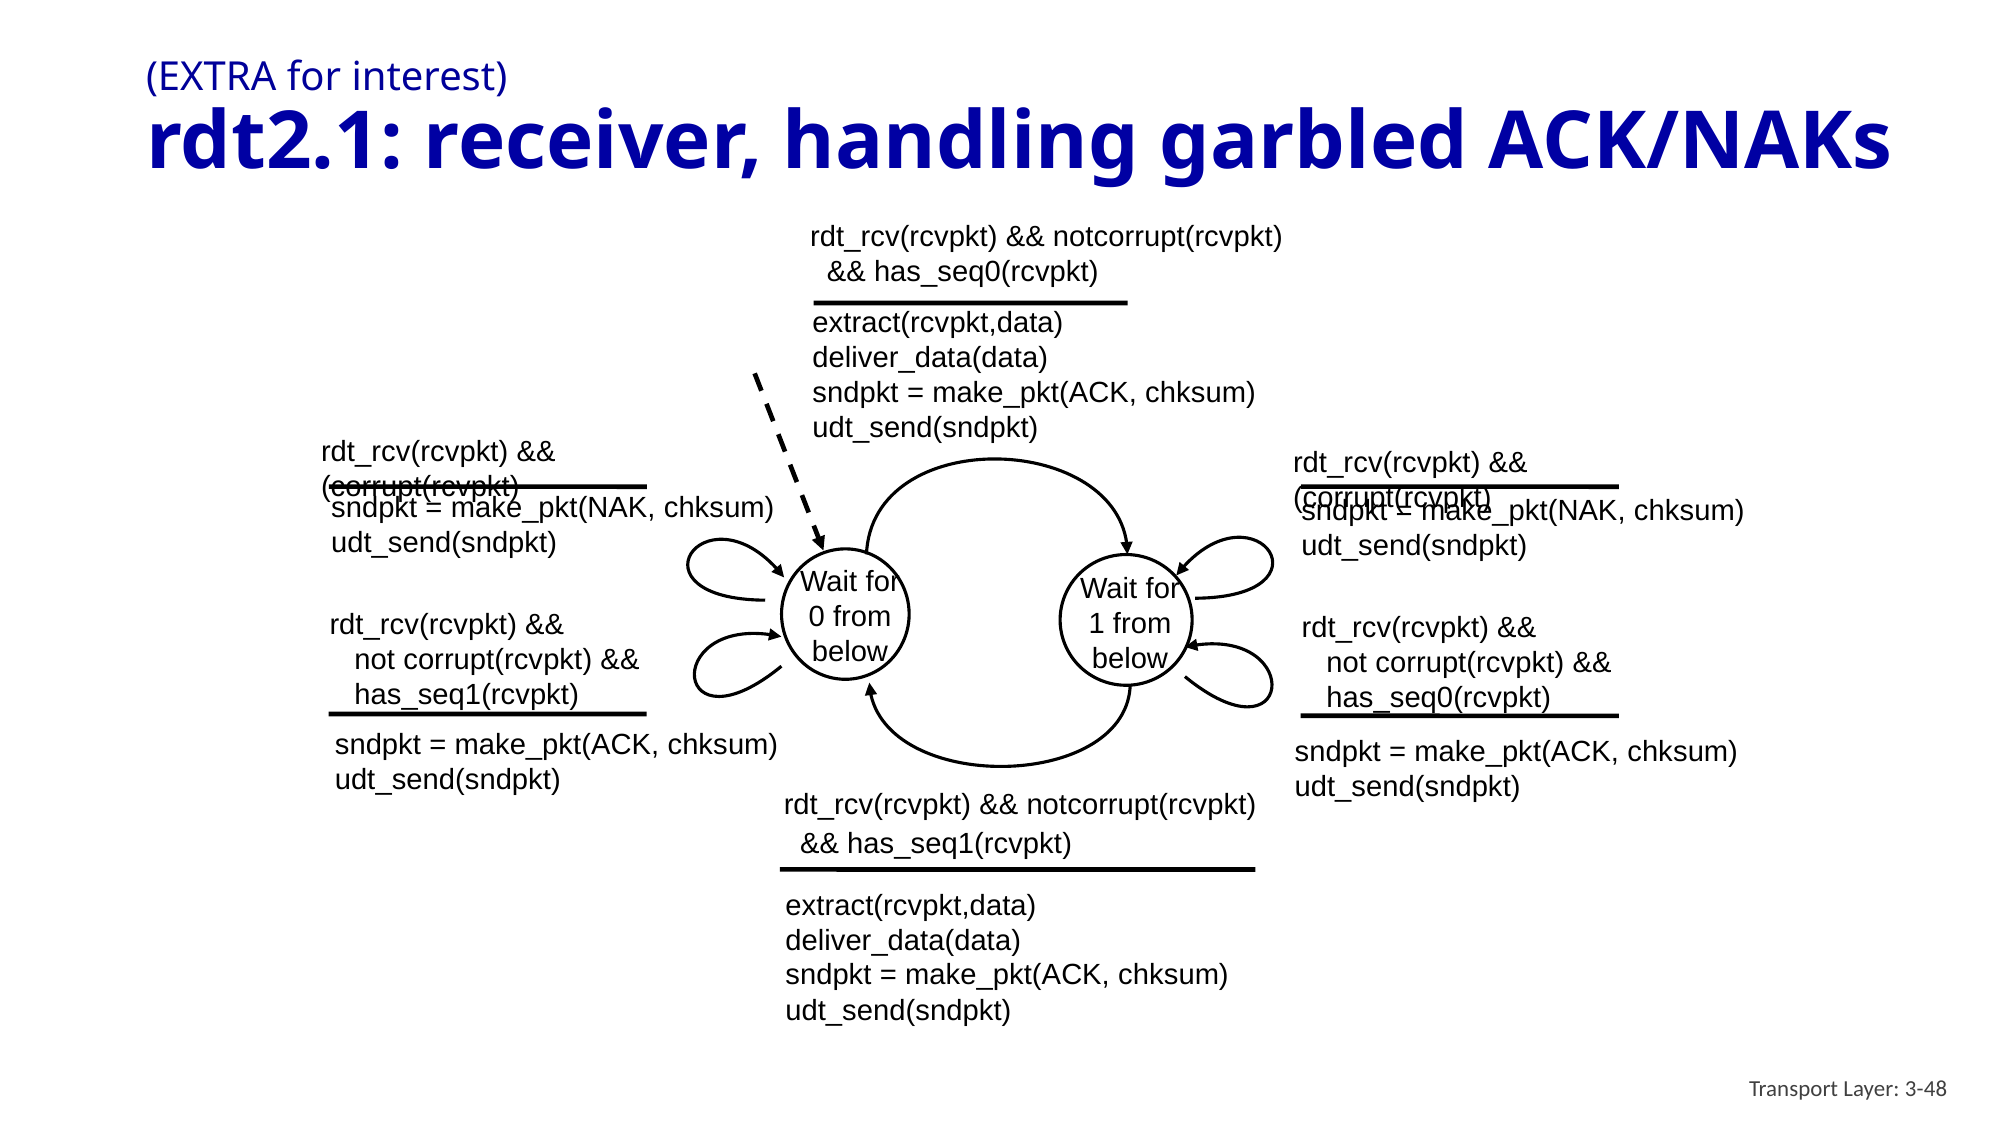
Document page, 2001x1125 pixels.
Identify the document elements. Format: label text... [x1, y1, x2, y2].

slide_number Transport Layer: 3-48 [1512, 1056, 1963, 1117]
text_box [314, 632, 803, 785]
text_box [306, 425, 813, 632]
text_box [1060, 555, 1178, 686]
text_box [768, 682, 1403, 1042]
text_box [1174, 435, 1784, 630]
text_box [1178, 601, 1762, 792]
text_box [795, 209, 1449, 555]
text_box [803, 555, 916, 680]
title (EXTRA for interest) rdt2.1: receiver, handling garbled ACK/NAKs [131, 47, 1952, 195]
